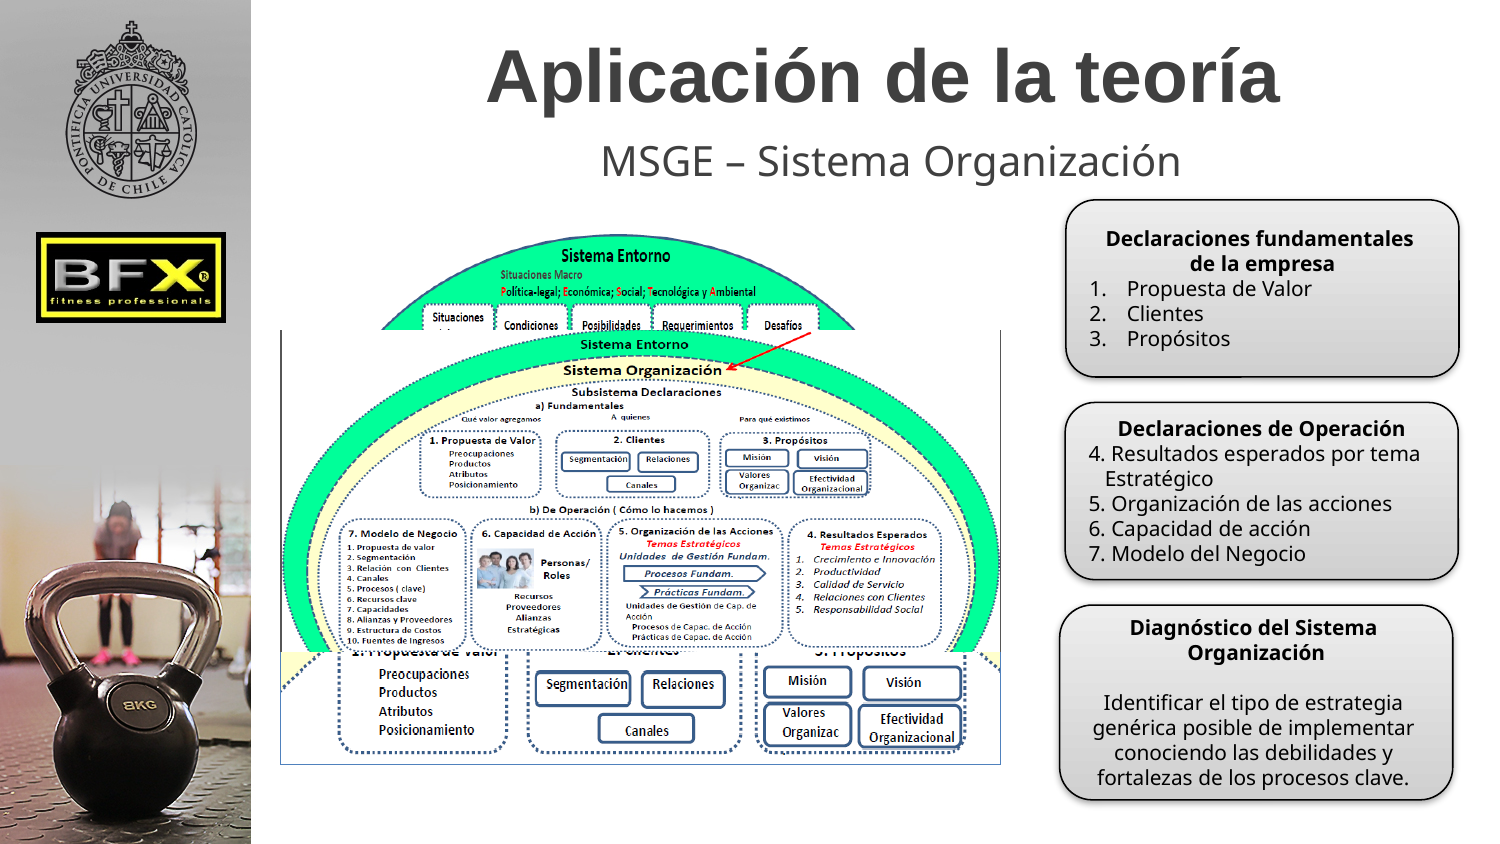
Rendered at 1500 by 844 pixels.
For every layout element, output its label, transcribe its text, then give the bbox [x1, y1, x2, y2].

text_box Declaraciones fundamentales de la empresa Propuesta de Valor Clientes Propósitos [1065, 199, 1460, 378]
picture [0, 0, 1500, 844]
text_box Diagnóstico del Sistema Organización Identificar el tipo de estrategia genérica posible de implementar conociendo las debilidades y fortalezas de los procesos clave. [1058, 604, 1454, 801]
list MSGE – Sistema Organización [324, 121, 1459, 198]
text_box Declaraciones de Operación 4. Resultados esperados por tema Estratégico 5. Organización de las acciones 6. Capacidad de acción 7. Modelo del Negocio [1064, 401, 1460, 581]
title Aplicación de la teoría [265, 0, 1500, 146]
